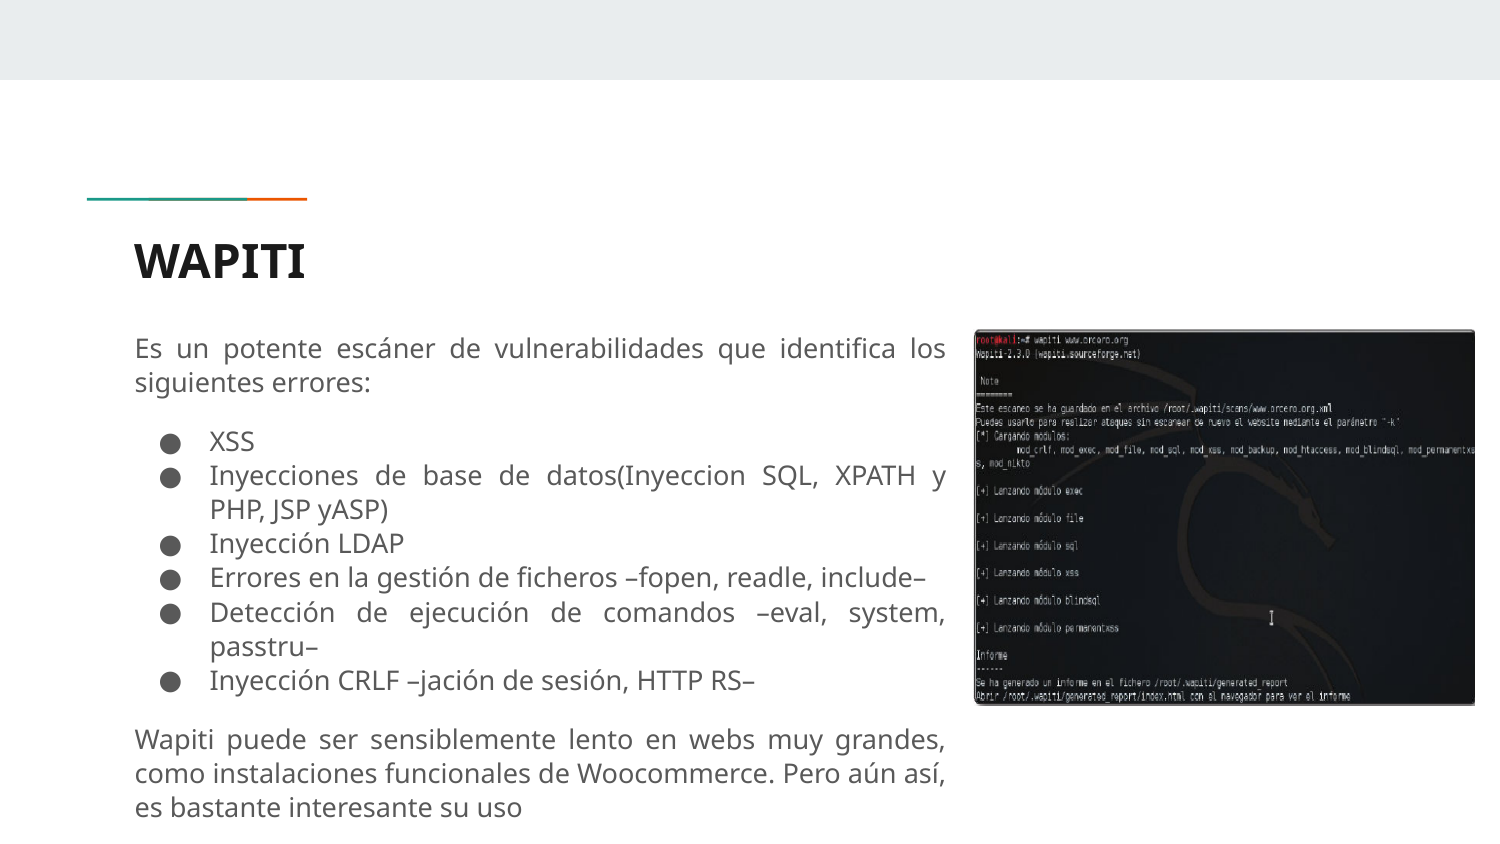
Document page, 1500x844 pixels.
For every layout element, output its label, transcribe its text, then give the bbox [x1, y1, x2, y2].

picture [972, 328, 1476, 707]
list Es un potente escáner de vulnerabilidades que identifica los siguientes errores: XSS Inyecciones de base de datos(Inyeccion SQL, XPATH y PHP, JSP yASP) Inyección LDAP Errores en la gestión de ficheros –fopen, readle, include– Detección de ejecución de comandos –eval, system, passtru– Inyección CRLF –jación de sesión, HTTP RS– Wapiti puede ser sensiblemente lento en webs muy grandes, como instalaciones funcionales de Woocommerce. Pero aún así, es bastante interesante su uso [119, 314, 962, 791]
title WAPITI [119, 216, 1381, 305]
